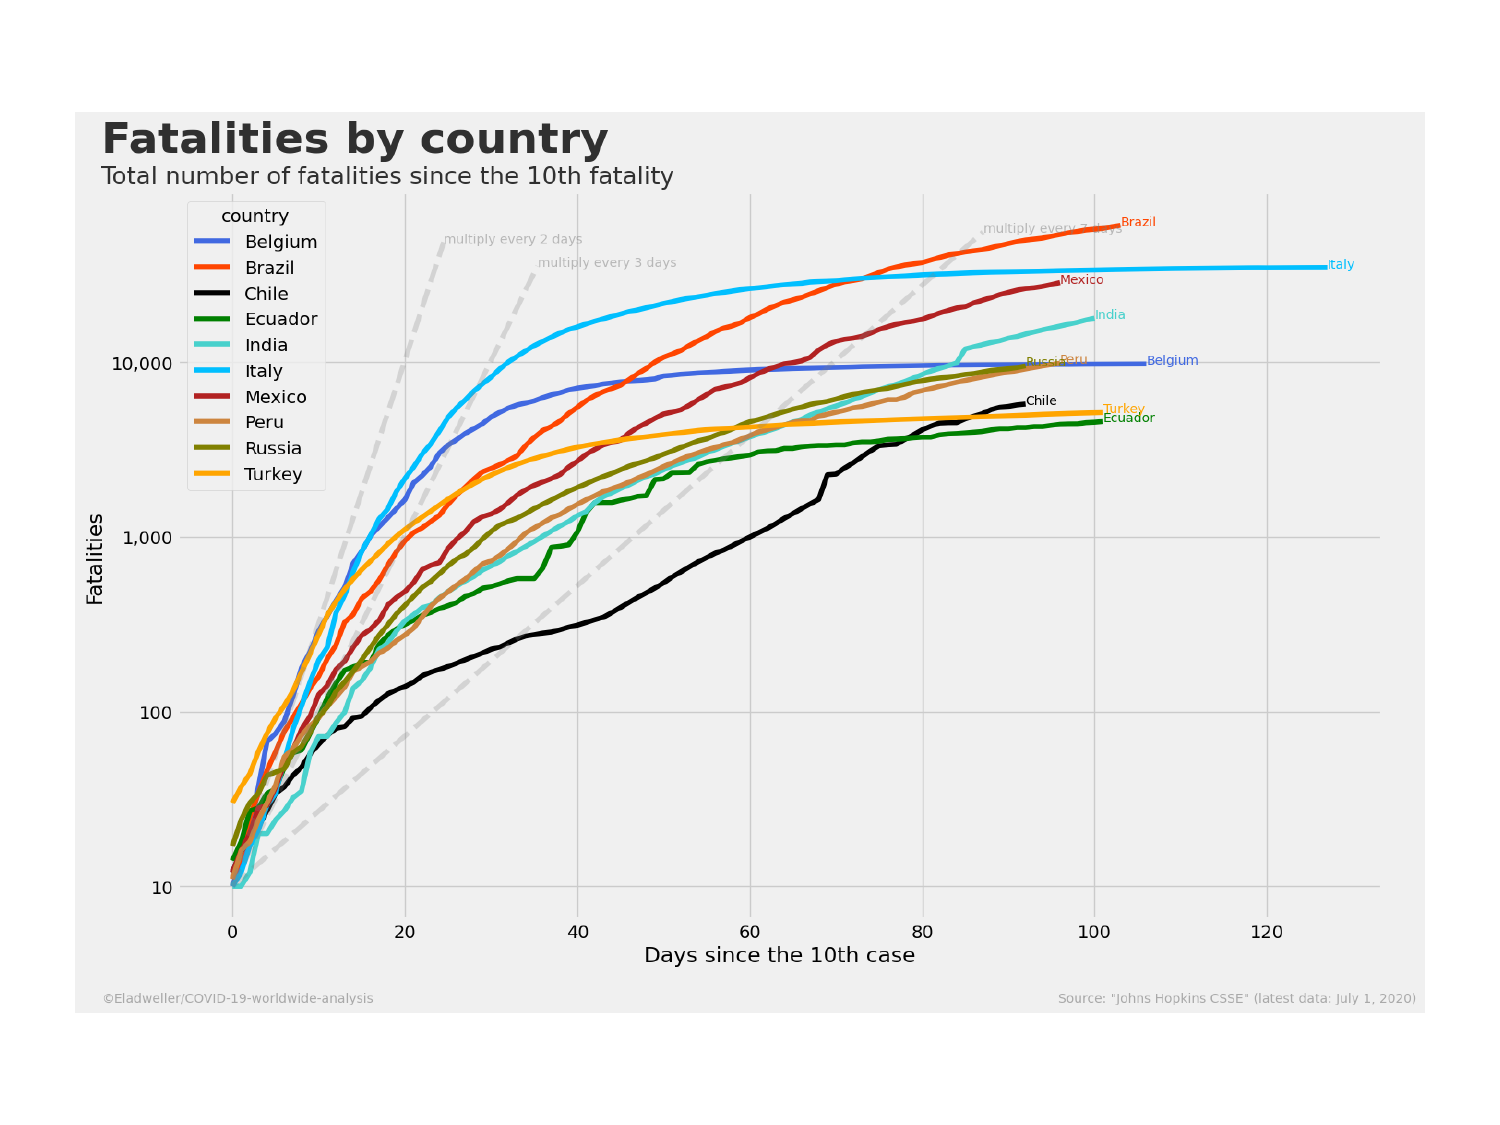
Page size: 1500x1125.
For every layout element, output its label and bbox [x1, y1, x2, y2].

picture [74, 112, 1426, 1013]
